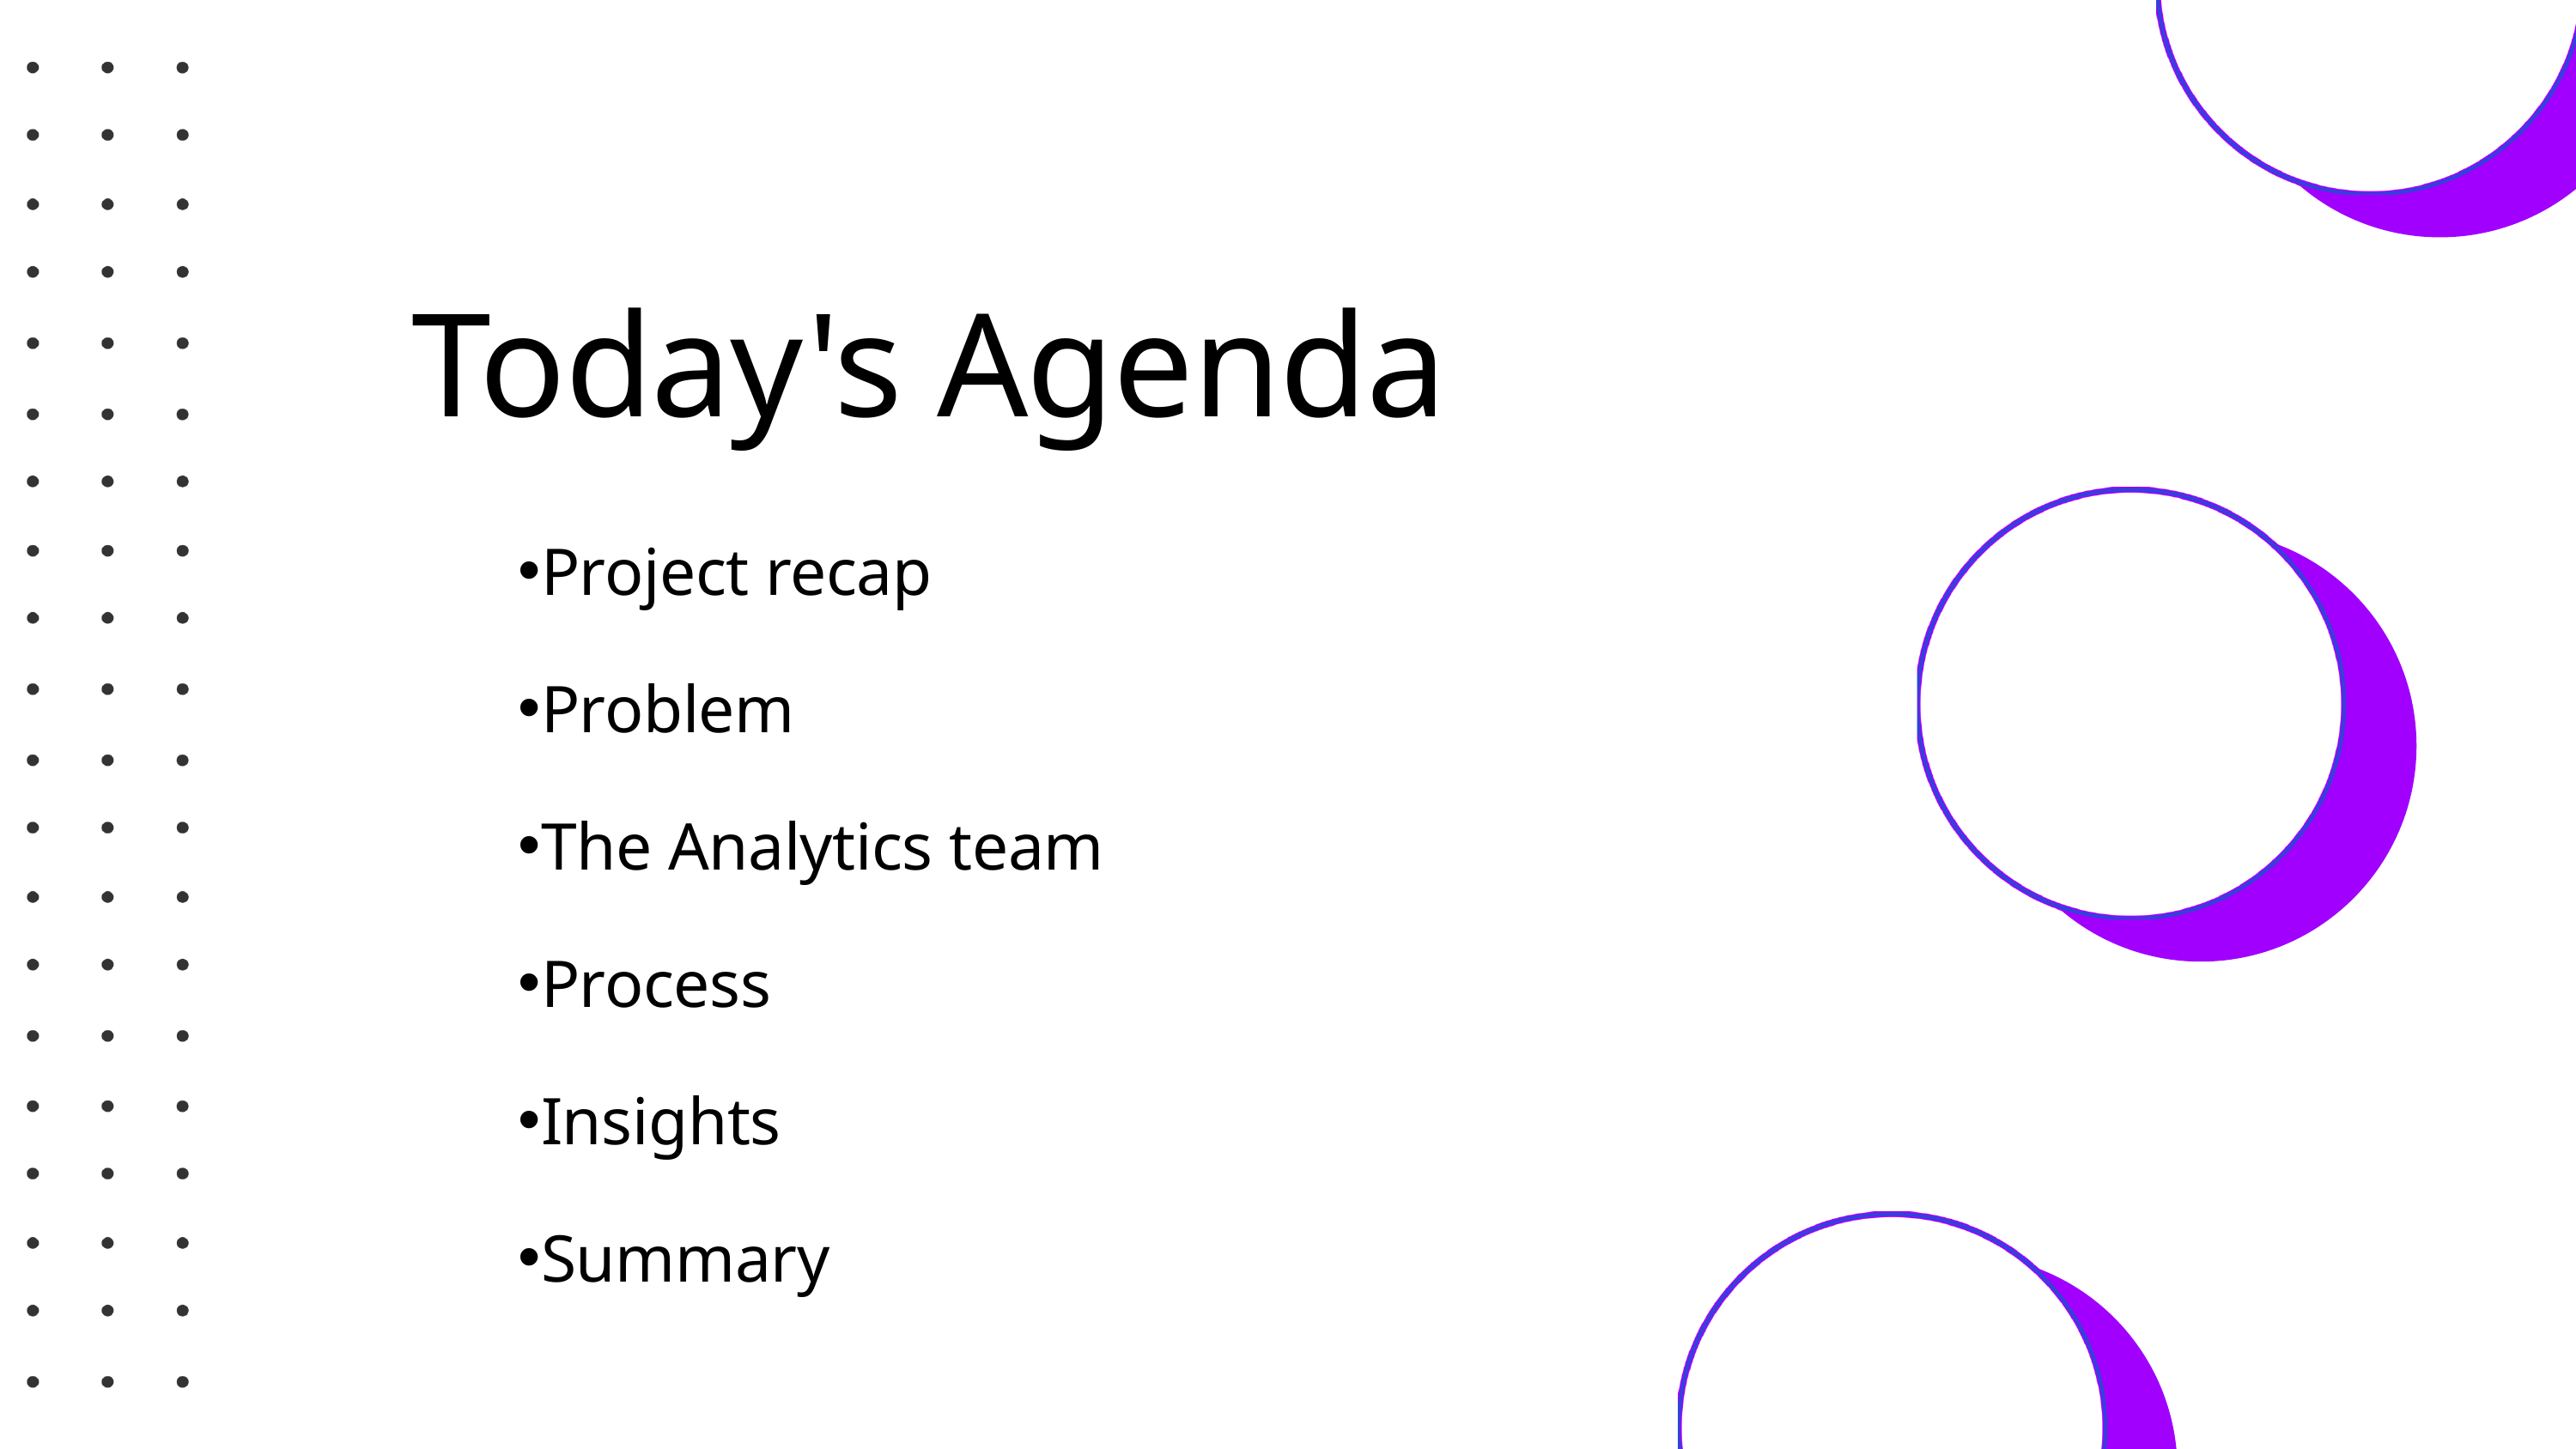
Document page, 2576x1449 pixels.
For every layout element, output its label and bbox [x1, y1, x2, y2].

text_box [2155, 0, 2576, 238]
text_box [0, 57, 194, 1392]
text_box [1917, 487, 2417, 962]
text_box [1677, 1210, 2178, 1449]
text_box [411, 273, 1707, 1289]
